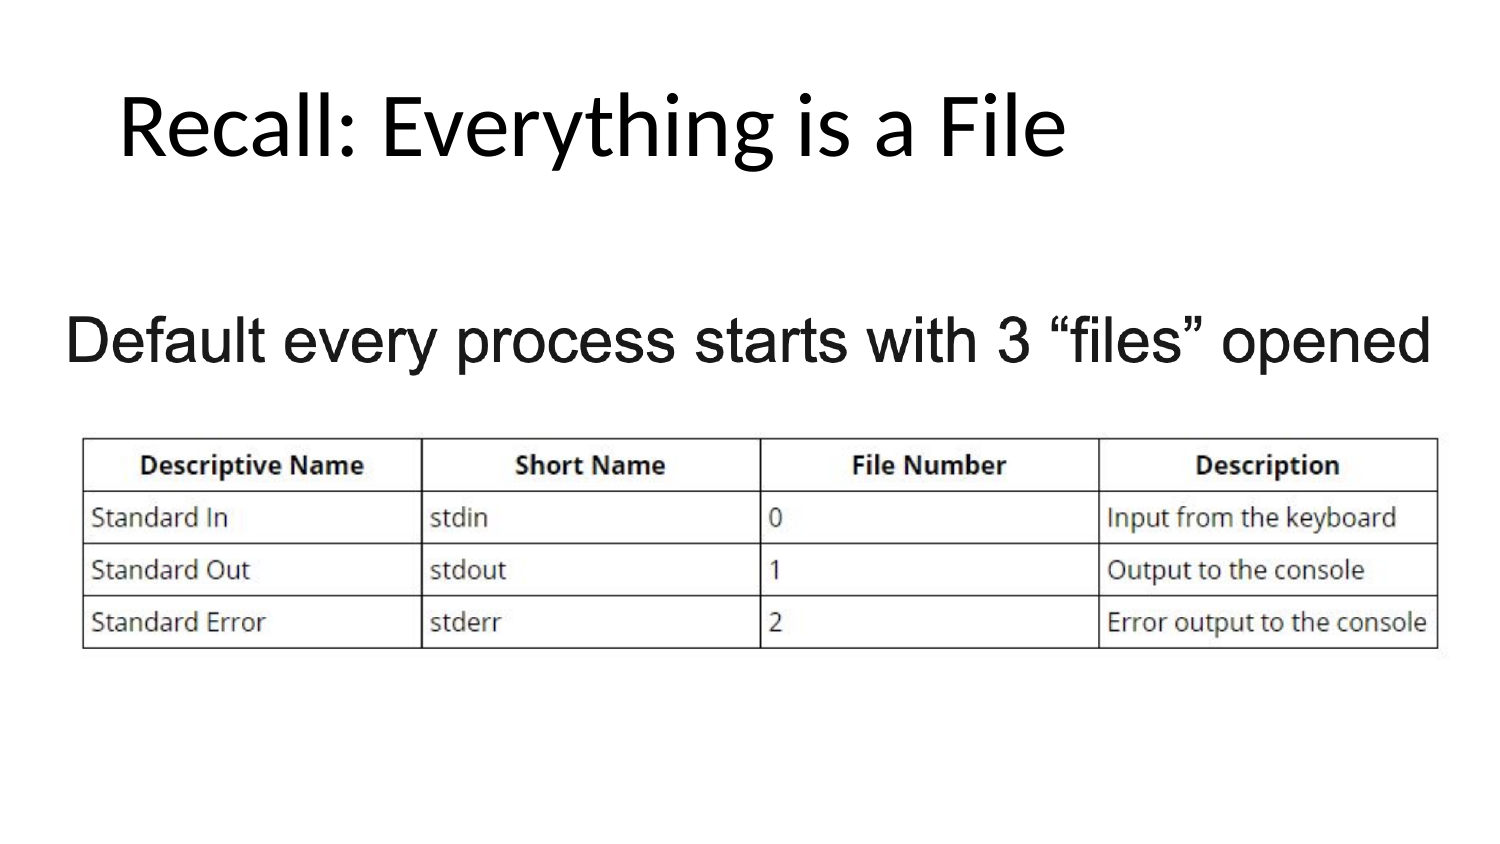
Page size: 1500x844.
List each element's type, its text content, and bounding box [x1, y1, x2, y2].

picture [41, 291, 1459, 673]
title Recall: Everything is a File [103, 44, 1397, 208]
